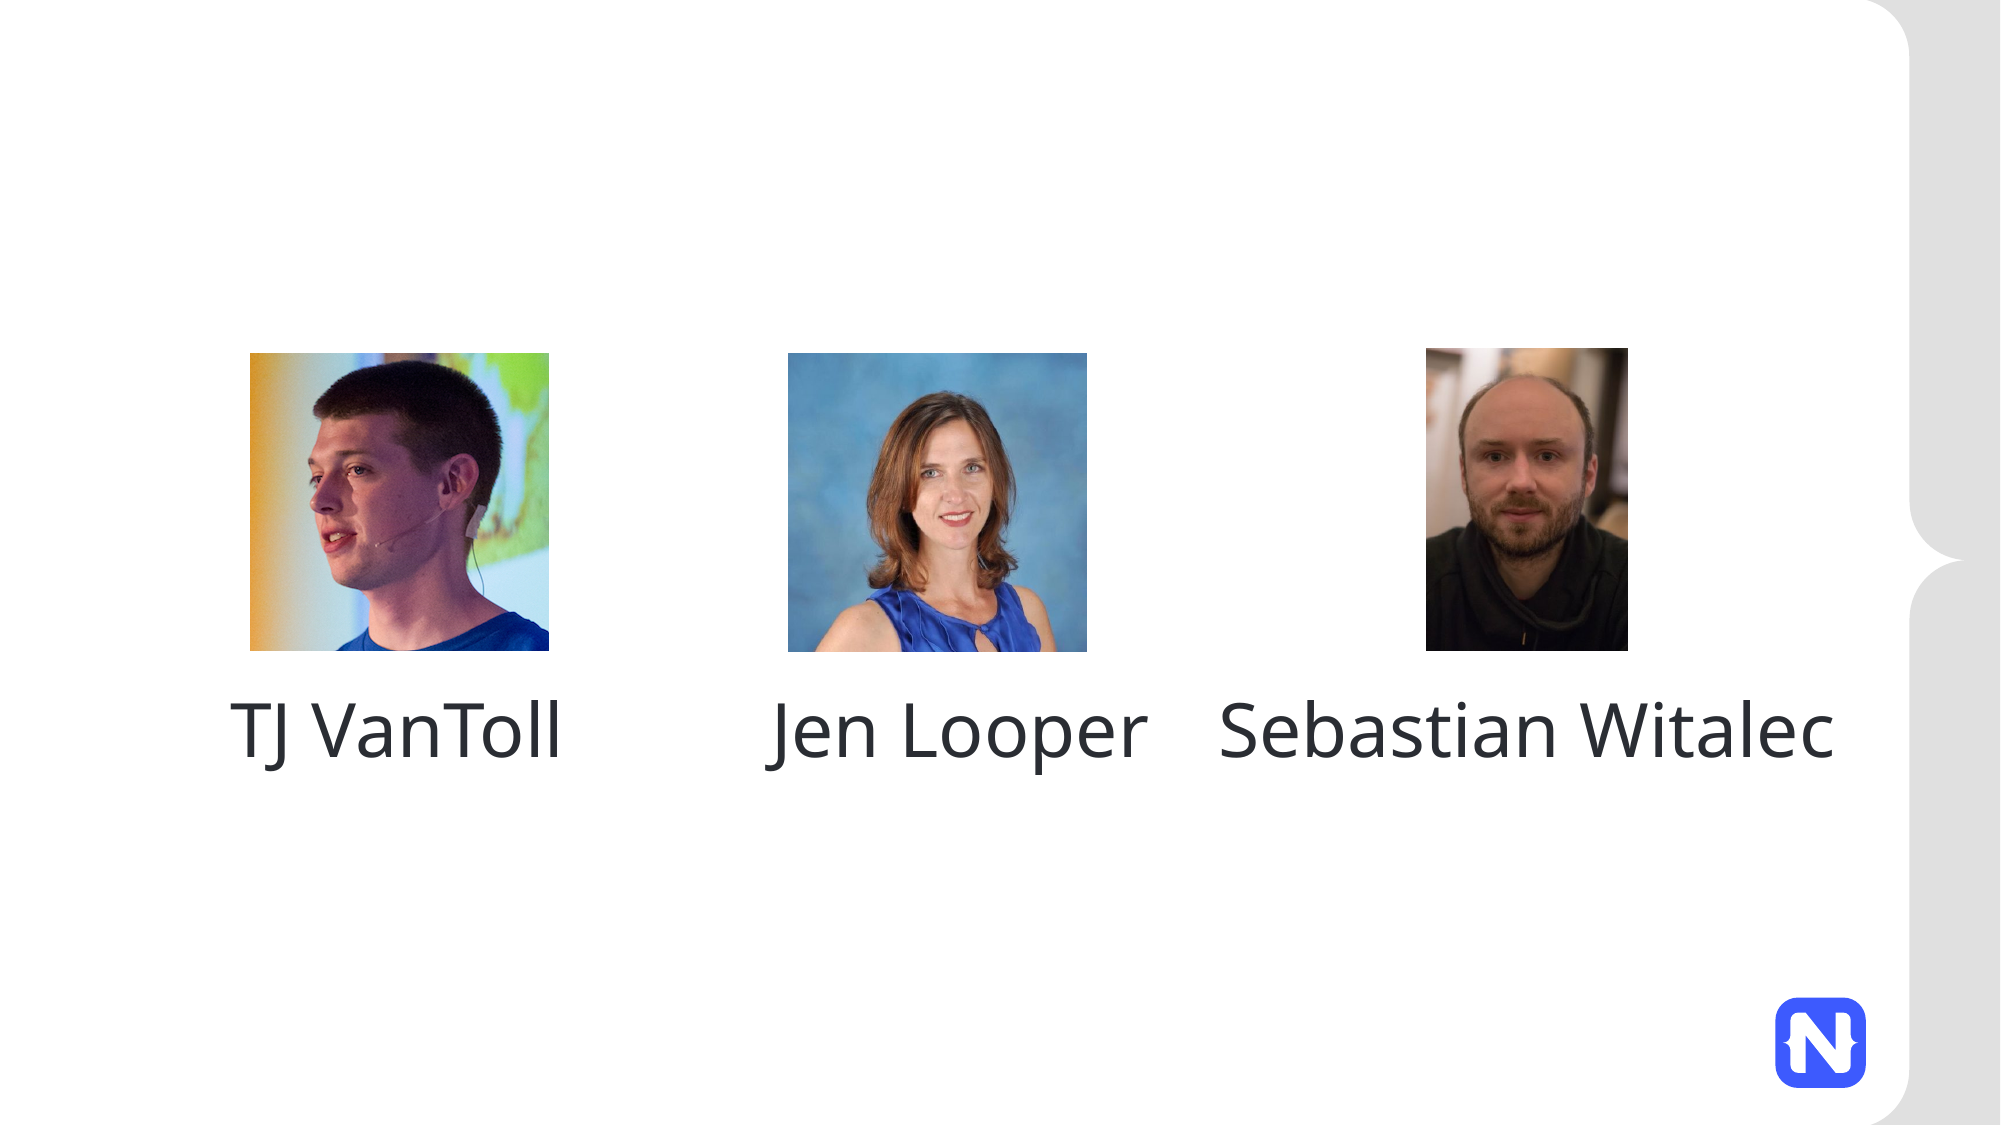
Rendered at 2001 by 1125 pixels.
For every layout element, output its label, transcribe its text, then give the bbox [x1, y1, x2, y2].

picture [250, 353, 549, 651]
text_box Sebastian Witalec [1203, 667, 1851, 775]
text_box Jen Looper [755, 667, 1204, 784]
picture [1426, 348, 1628, 651]
text_box TJ VanToll [215, 667, 663, 784]
picture [788, 353, 1087, 652]
